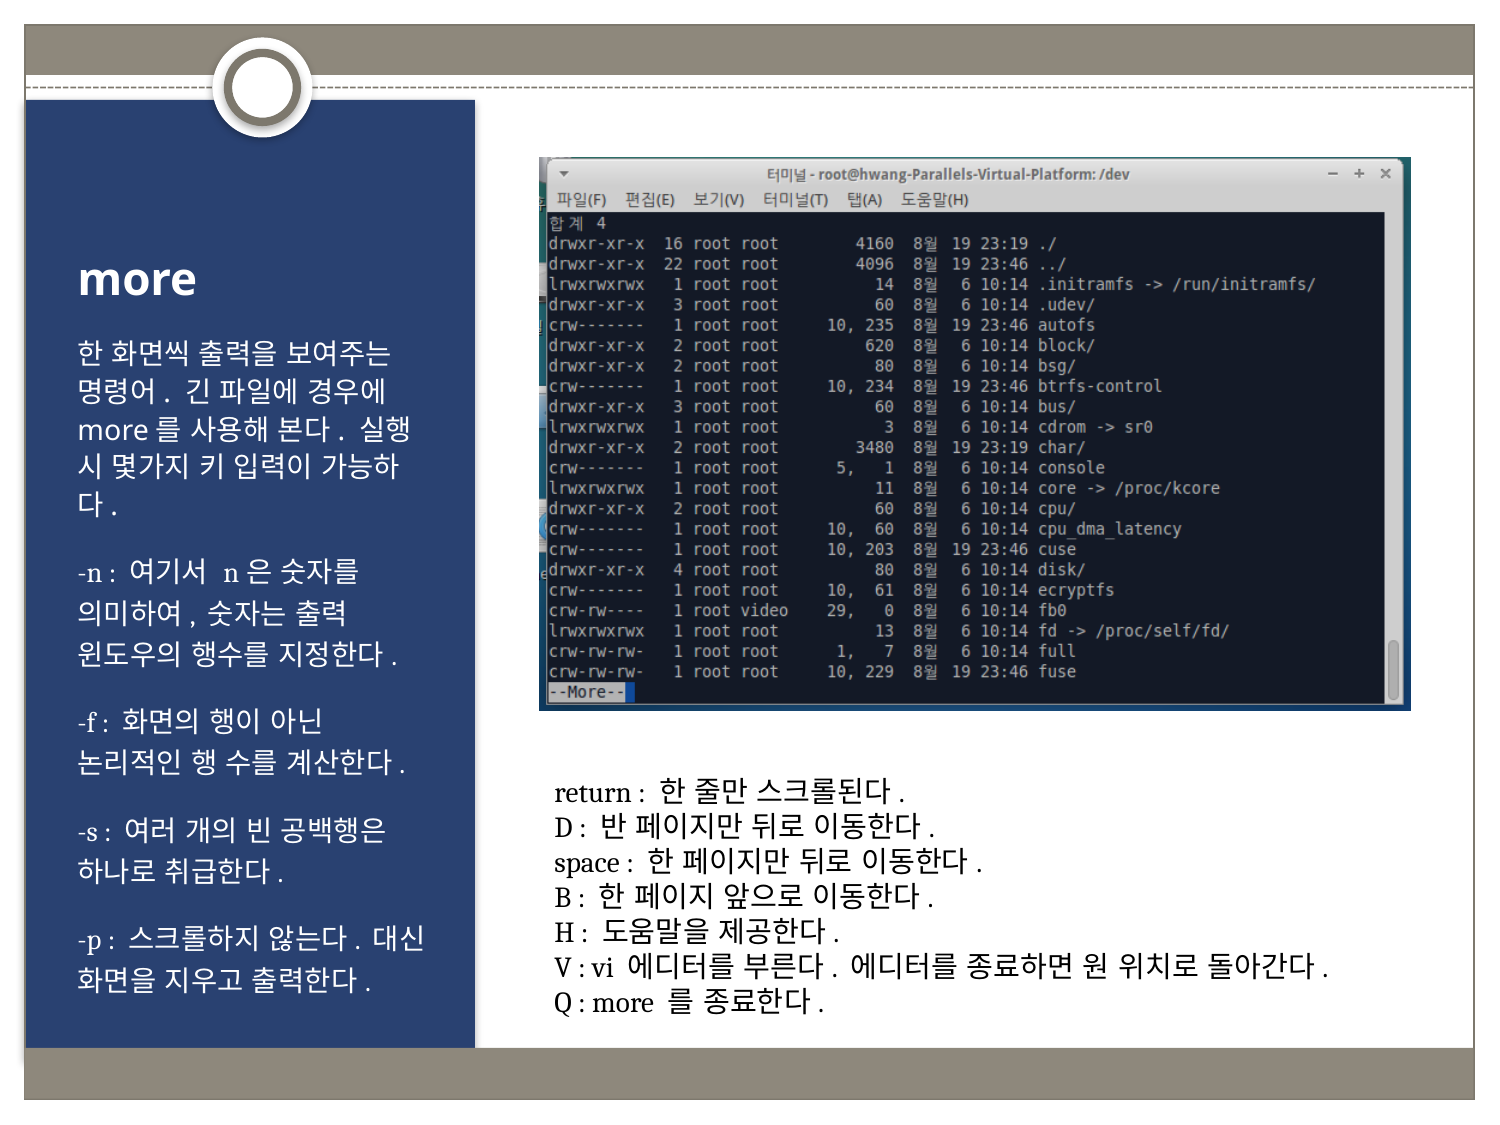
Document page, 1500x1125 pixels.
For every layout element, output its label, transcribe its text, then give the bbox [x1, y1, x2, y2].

list 한 화면씩 출력을 보여주는 명령어. 긴 파일에 경우에 more를 사용해 본다. 실행 시 몇가지 키 입력이 가능하다. -n : 여기서 n은 숫자를 의미하여, 숫자는 출력 윈도우의 행수를 지정한다. -f : 화면의 행이 아닌 논리적인 행 수를 계산한다. -s : 여러 개의 빈 공백행은 하나로 취급한다. -p : 스크롤하지 않는다. 대신 화면을 지우고 출력한다. [62, 324, 450, 1005]
text_box return : 한 줄만 스크롤된다. D : 반 페이지만 뒤로 이동한다. space : 한 페이지만 뒤로 이동한다. B : 한 페이지 앞으로 이동한다. H : 도움말을 제공한다. V : vi 에디터를 부른다. 에디터를 종료하면 원 위치로 돌아간다. Q : more 를 종료한다. [539, 766, 1411, 1026]
title more [62, 149, 450, 313]
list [539, 156, 1411, 711]
